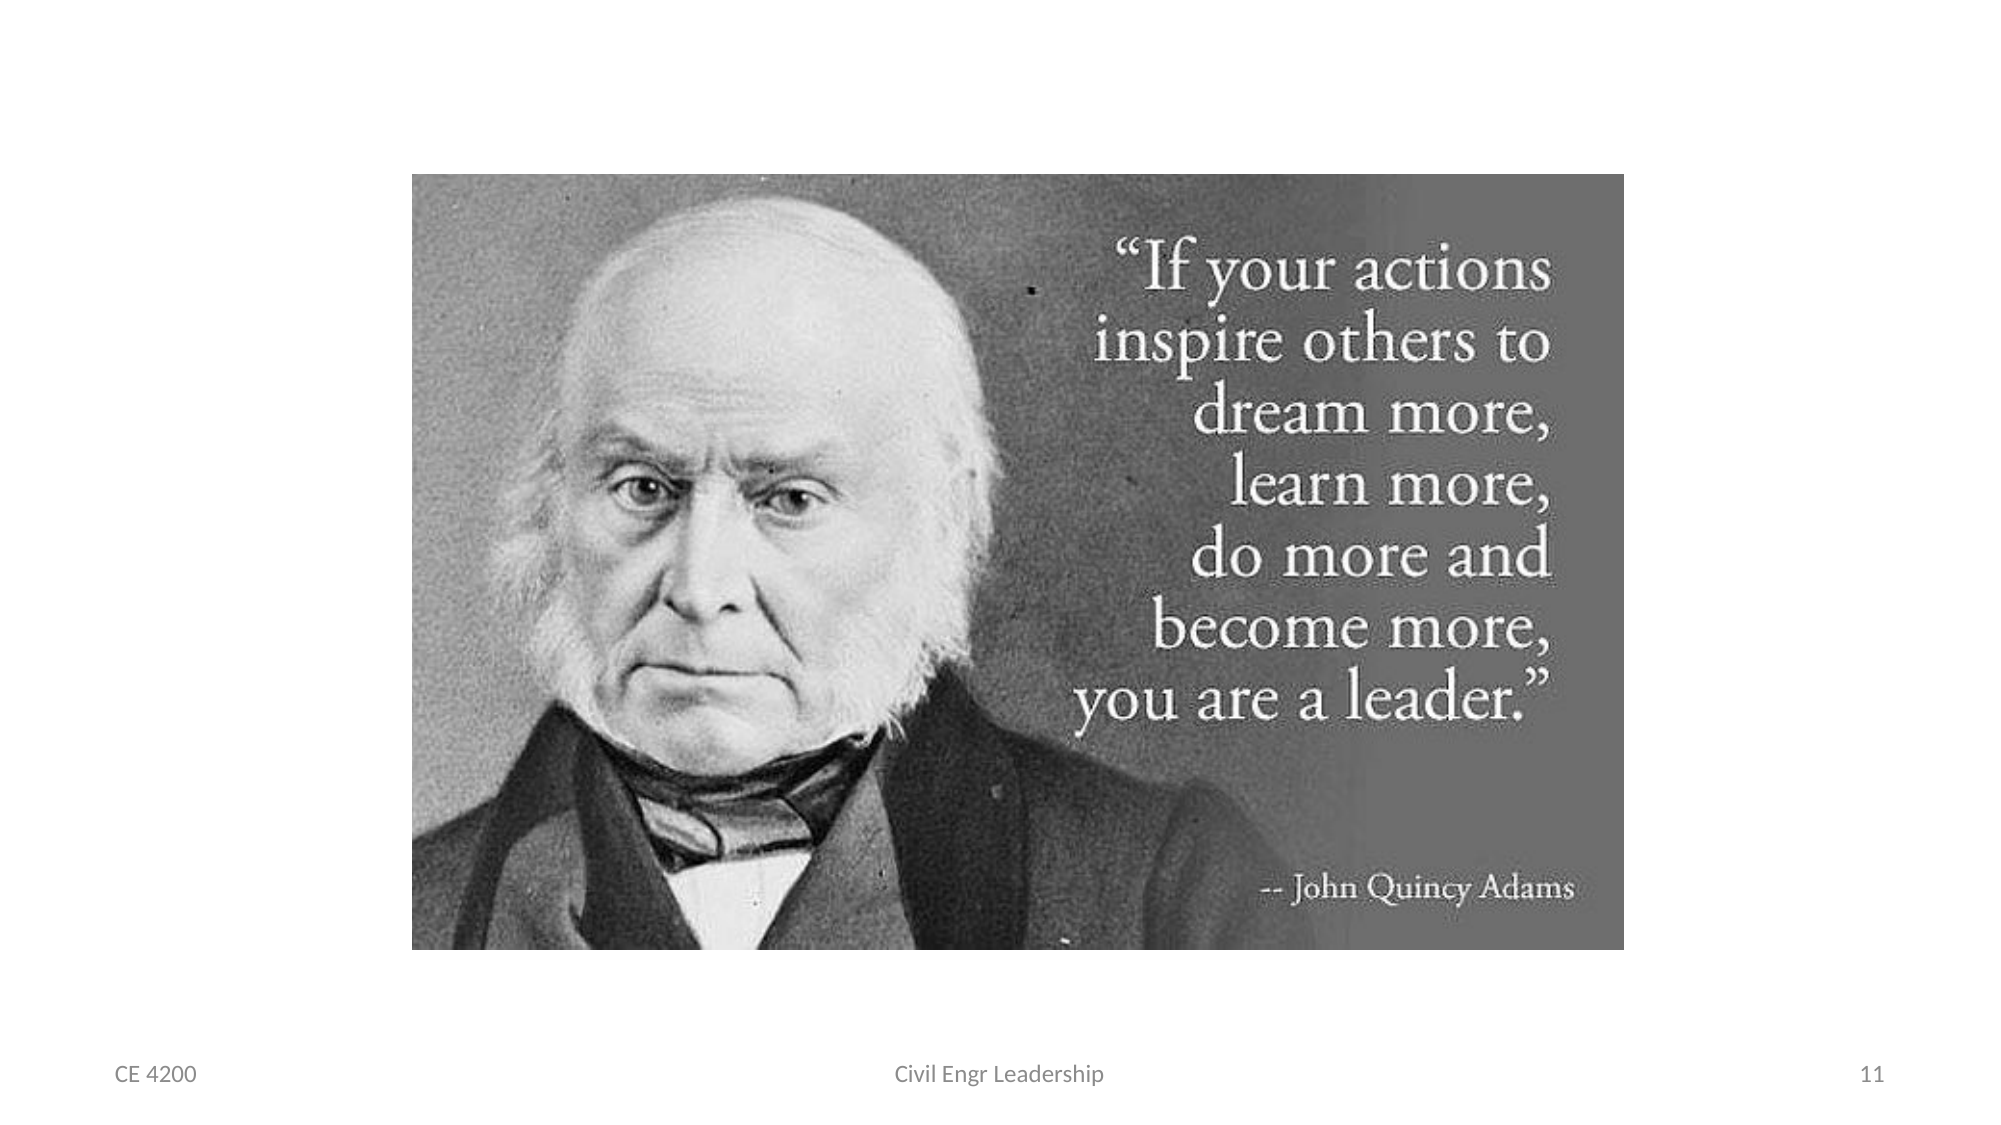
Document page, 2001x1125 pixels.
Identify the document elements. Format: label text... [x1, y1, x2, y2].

picture [412, 174, 1625, 951]
slide_number CE 4200 [99, 1042, 567, 1103]
footer Civil Engr Leadership [683, 1042, 1317, 1103]
slide_number 11 [1433, 1042, 1900, 1103]
